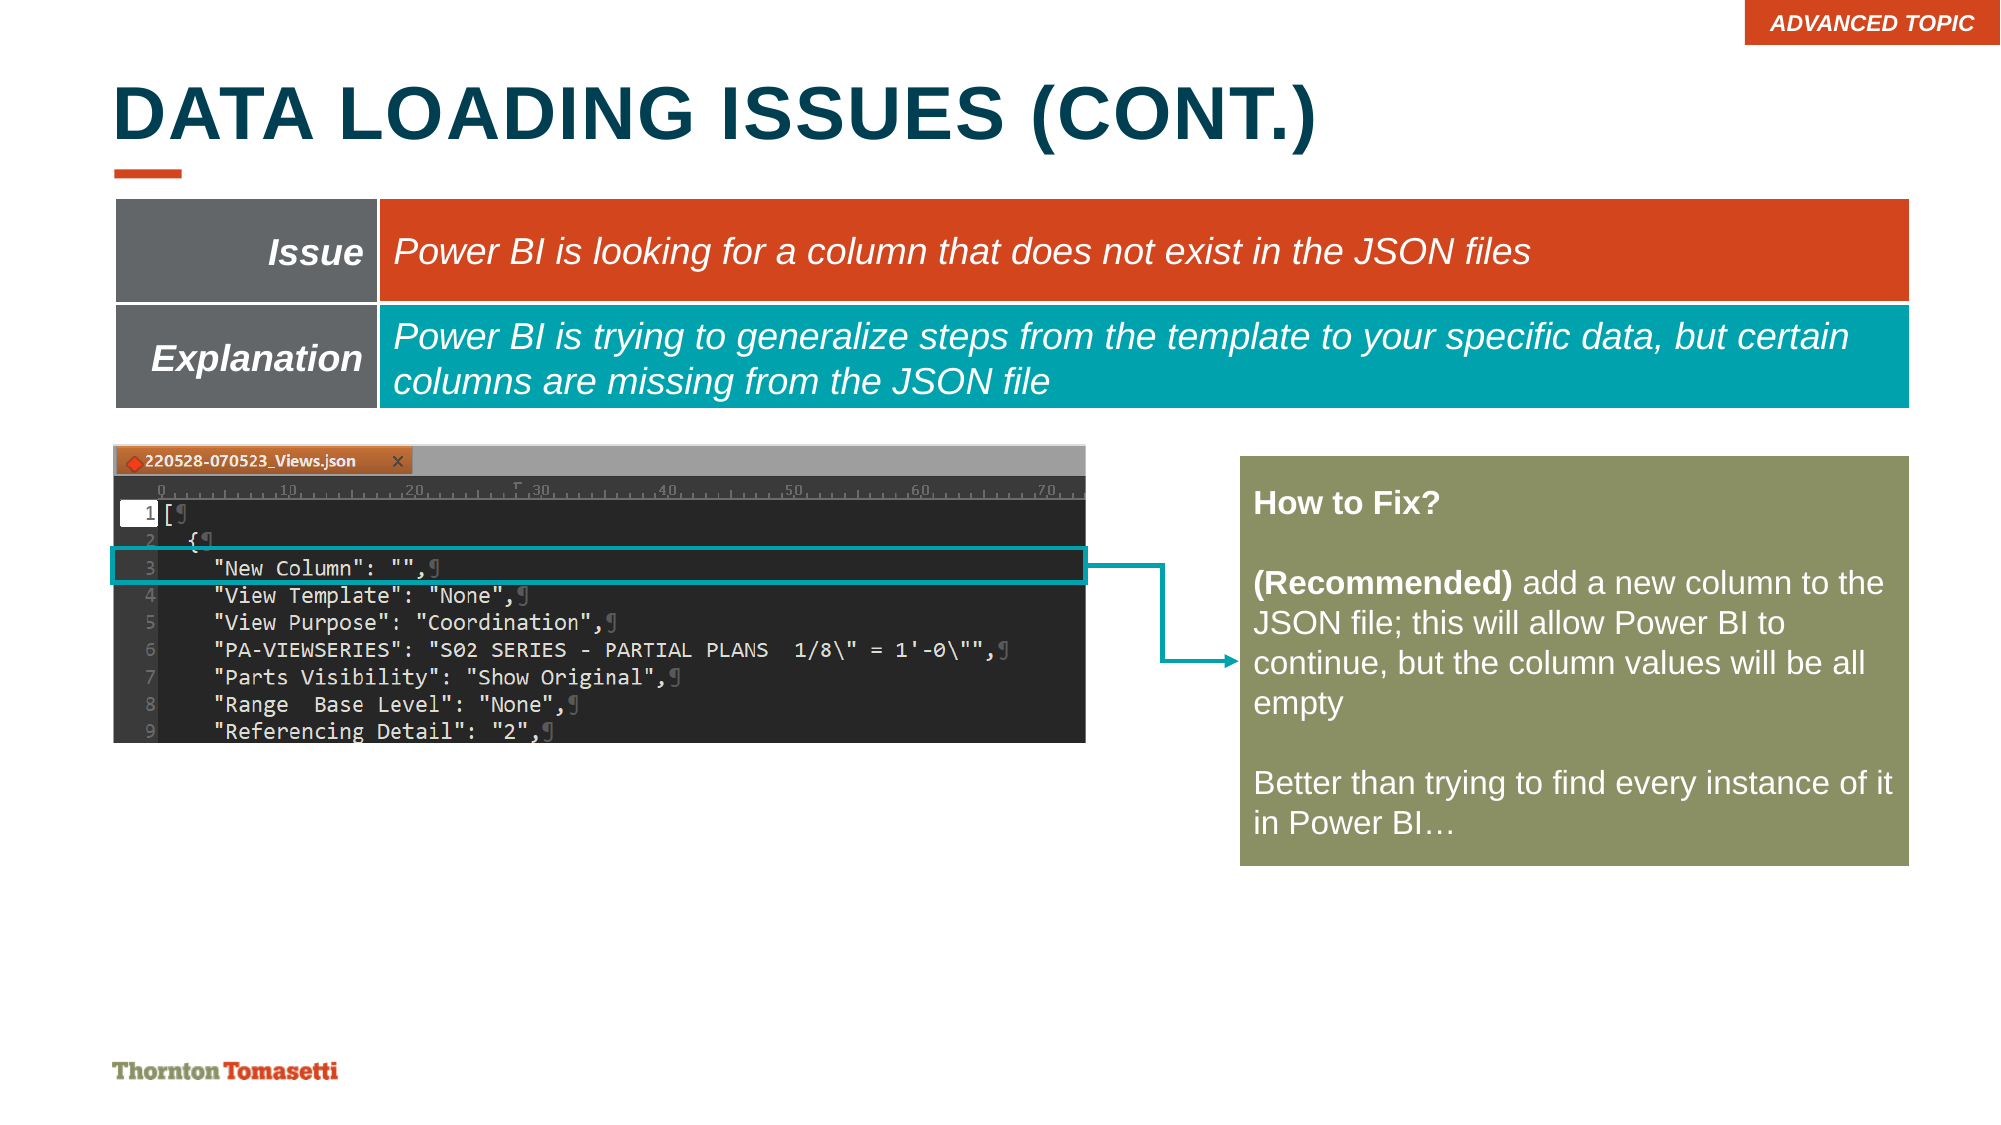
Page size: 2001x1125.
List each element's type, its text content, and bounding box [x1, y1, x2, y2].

text_box Power BI is looking for a column that does not exist in the JSON files [380, 196, 1912, 302]
picture [112, 444, 1086, 743]
text_box Power BI is trying to generalize steps from the template to your specific data, but certain columns are missing from the JSON file [380, 302, 1912, 411]
text_box Explanation [113, 302, 380, 411]
text_box Issue [113, 195, 380, 302]
text_box How to Fix? (Recommended) add a new column to the JSON file; this will allow Power BI to continue, but the column values will be all empty Better than trying to find every instance of it in Power BI… [1237, 453, 1913, 869]
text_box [1085, 565, 1239, 662]
picture [112, 1061, 338, 1080]
title Data loading issues (cont.) [112, 75, 1888, 170]
text_box [113, 168, 183, 179]
text_box ADVANCED TOPIC [1744, 0, 2000, 46]
